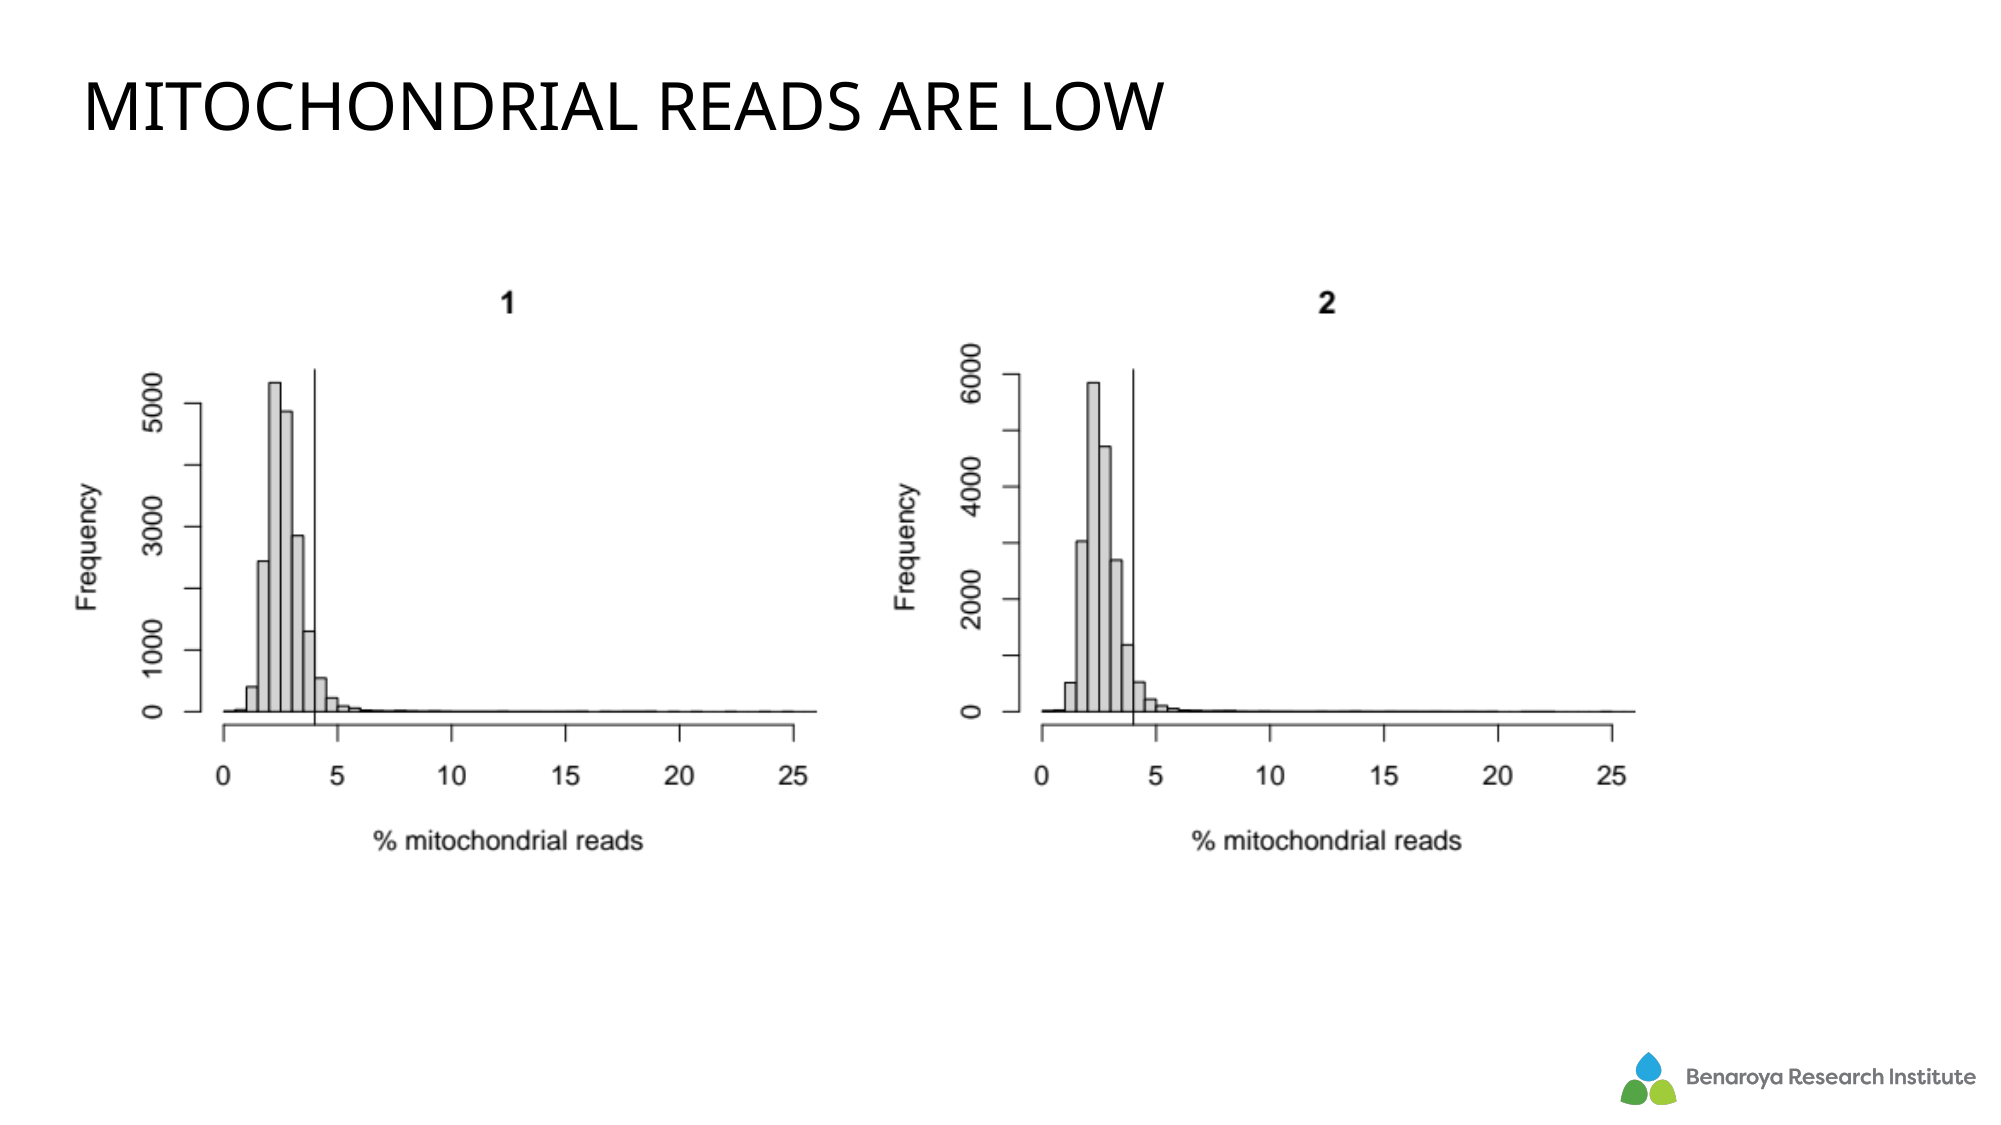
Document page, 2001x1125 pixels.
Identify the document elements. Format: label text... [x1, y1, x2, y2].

picture [1620, 1052, 1976, 1105]
picture [67, 235, 1701, 889]
title Mitochondrial reads are low [67, 59, 1932, 158]
